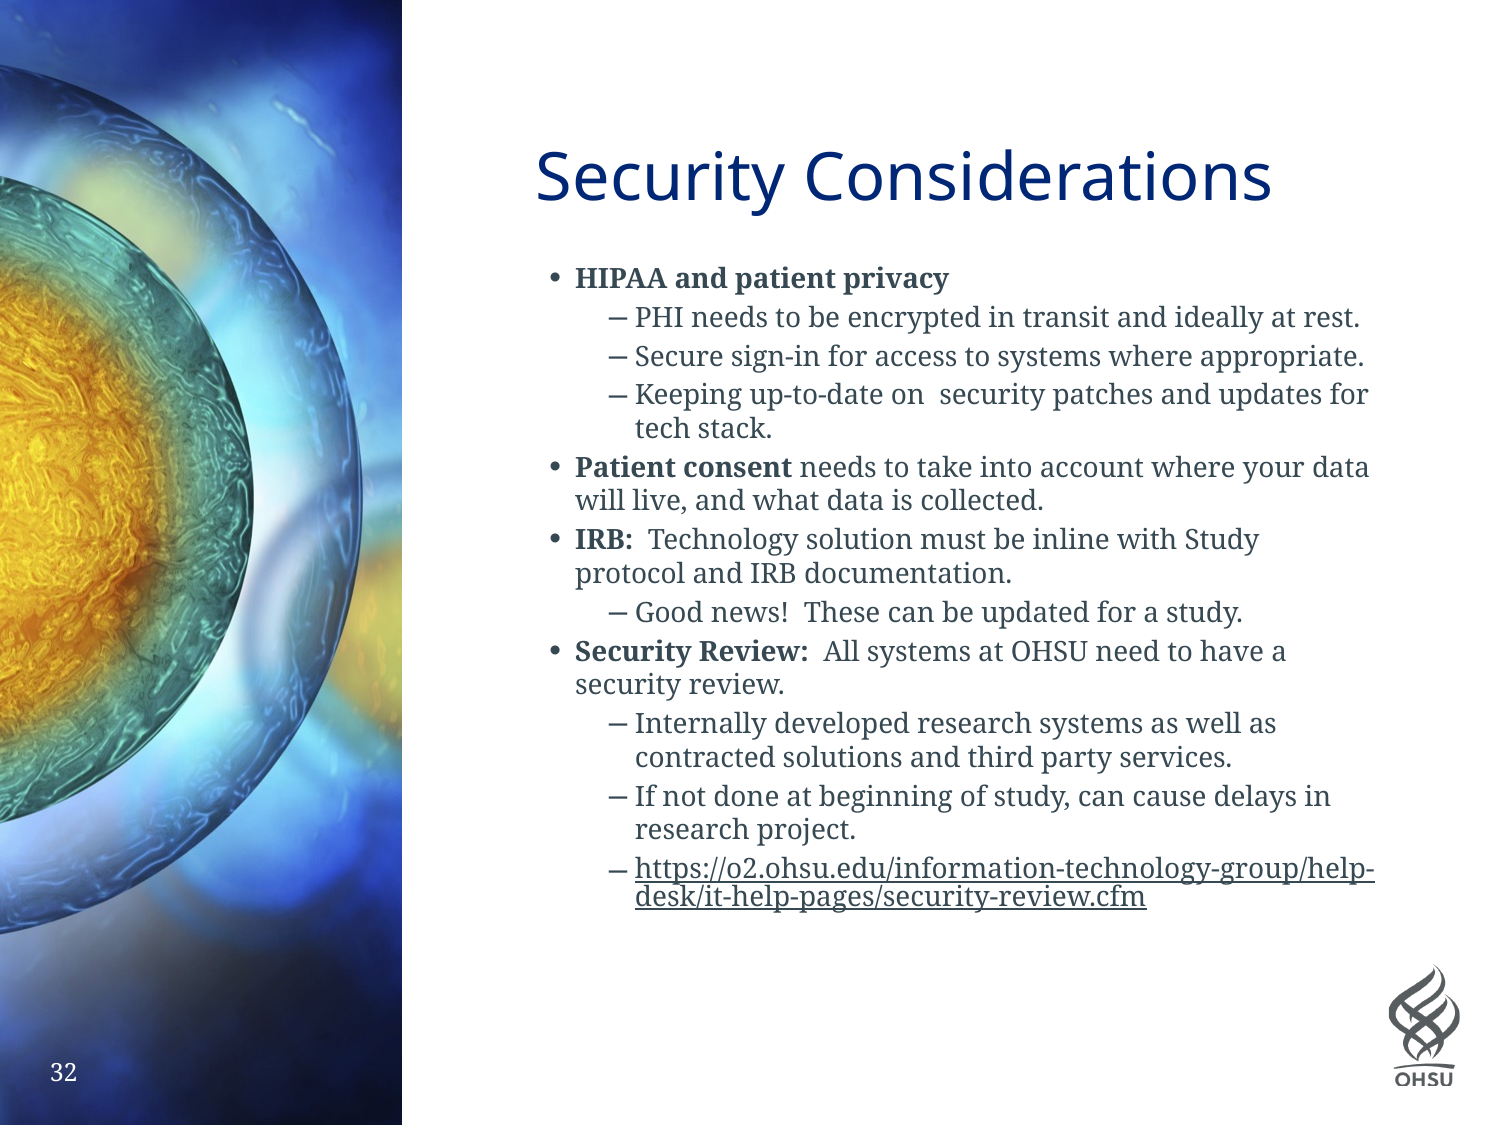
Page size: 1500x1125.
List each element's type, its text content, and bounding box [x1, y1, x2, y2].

title Security Considerations [520, 111, 1418, 236]
picture [0, 0, 402, 1125]
list HIPAA and patient privacy PHI needs to be encrypted in transit and ideally at rest. Secure sign-in for access to systems where appropriate. Keeping up-to-date on security patches and updates for tech stack. Patient consent needs to take into account where your data will live, and what data is collected. IRB: Technology solution must be inline with Study protocol and IRB documentation. Good news! These can be updated for a study. Security Review: All systems at OHSU need to have a security review. Internally developed research systems as well as contracted solutions and third party services. If not done at beginning of study, can cause delays in research project. https://o2.ohsu.edu/information-technology-group/help-desk/it-help-pages/security-review.cfm [520, 252, 1391, 982]
